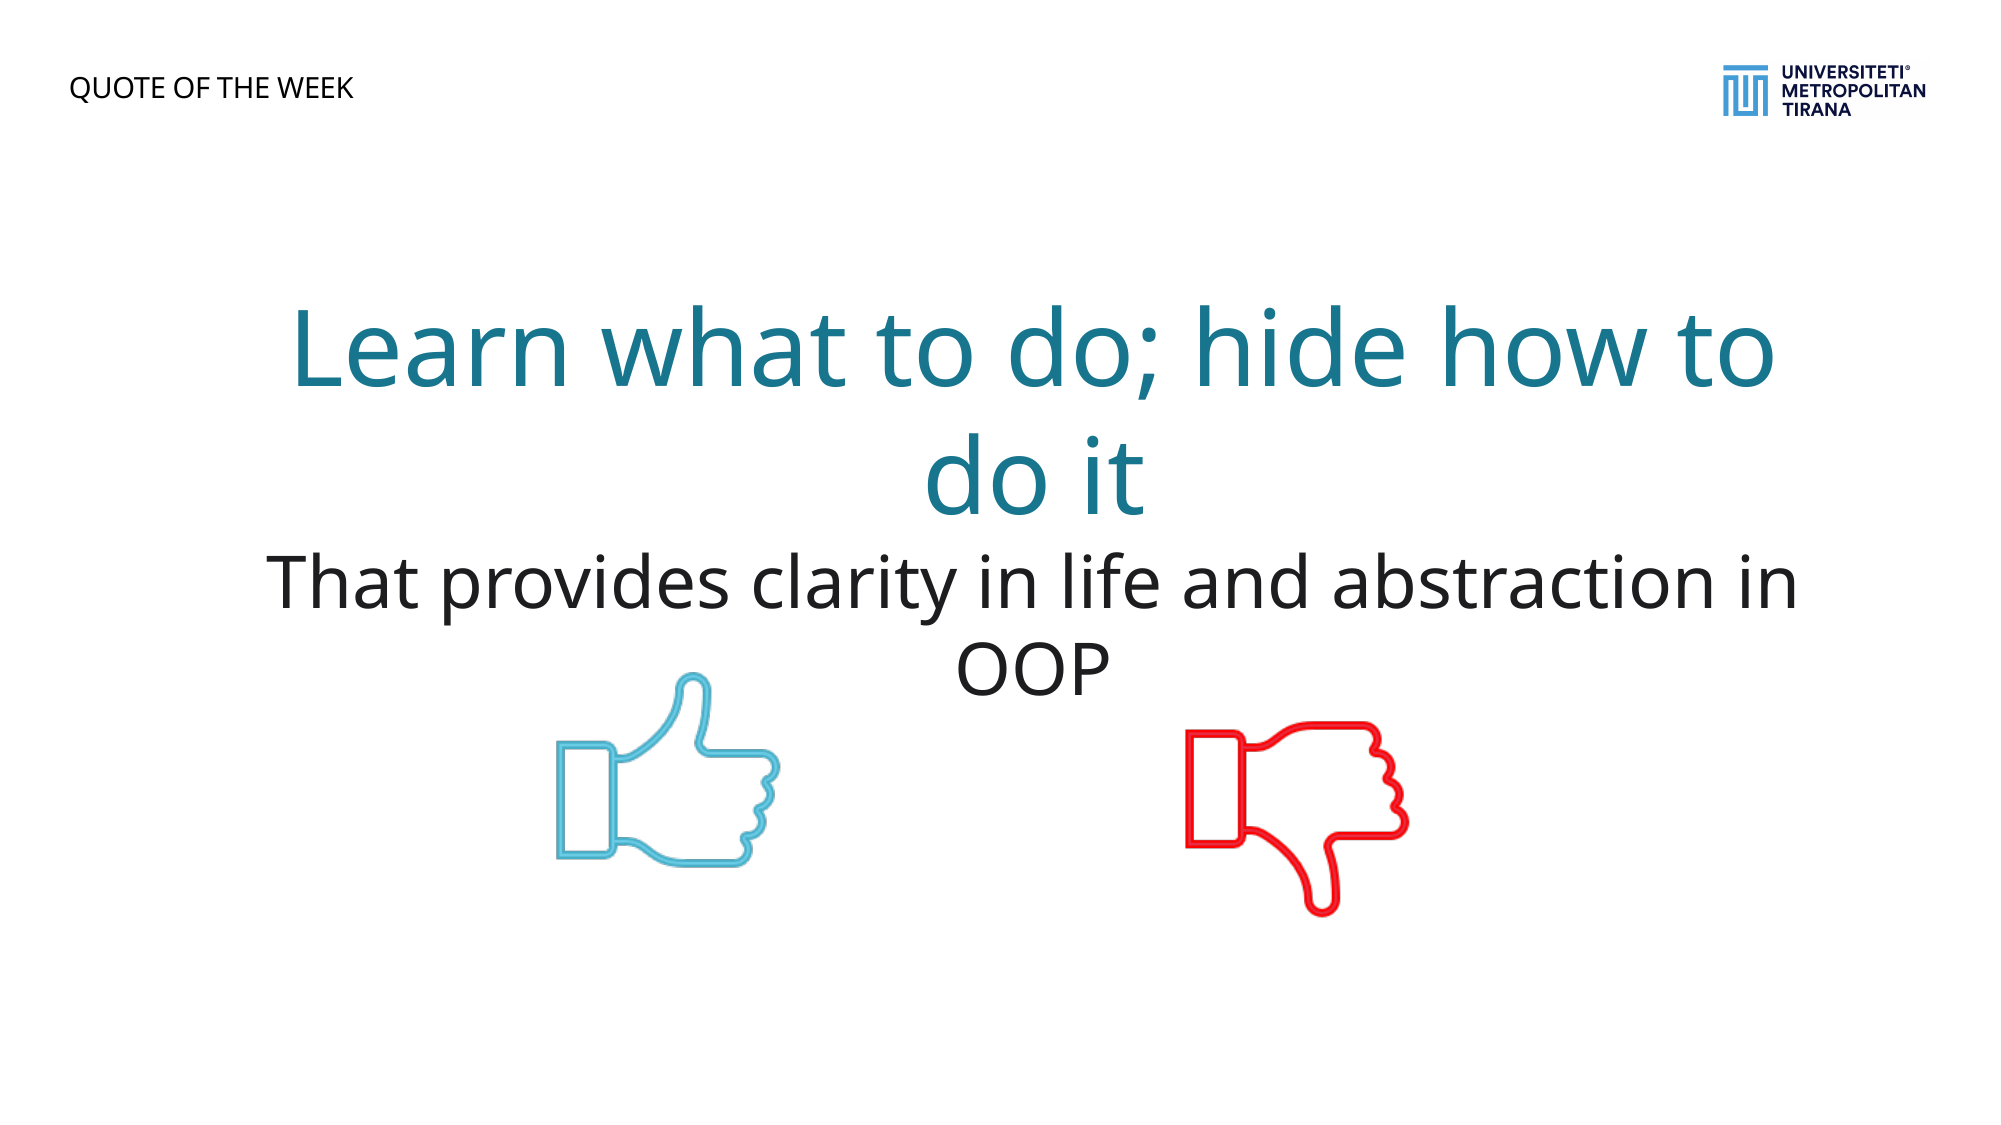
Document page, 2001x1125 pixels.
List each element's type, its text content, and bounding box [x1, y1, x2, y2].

picture [536, 638, 801, 902]
picture [1721, 60, 1931, 120]
text_box Learn what to do; hide how to do it That provides clarity in life and abstraction in OOP [242, 273, 1826, 718]
picture [1165, 687, 1430, 952]
list Quote of the week [69, 55, 1931, 120]
